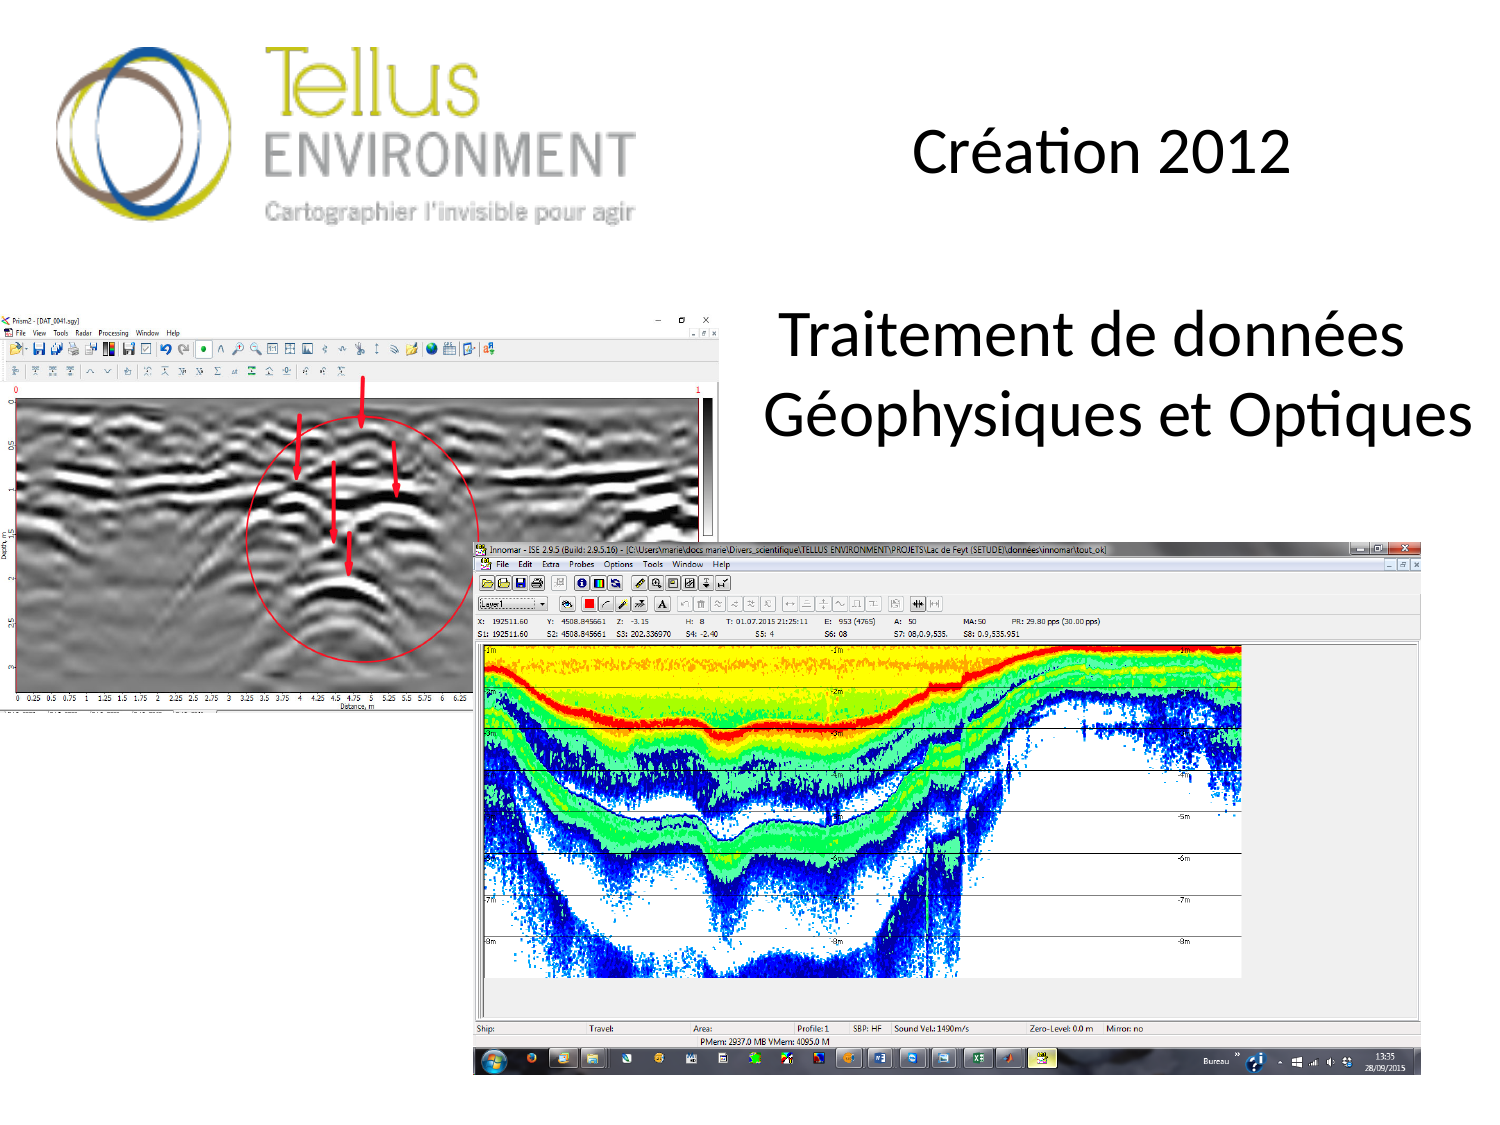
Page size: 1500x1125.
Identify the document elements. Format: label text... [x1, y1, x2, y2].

picture [56, 47, 637, 227]
text_box Traitement de données Géophysiques et Optiques [749, 282, 1500, 457]
picture [0, 314, 1421, 1075]
list Création 2012 [855, 99, 1351, 224]
